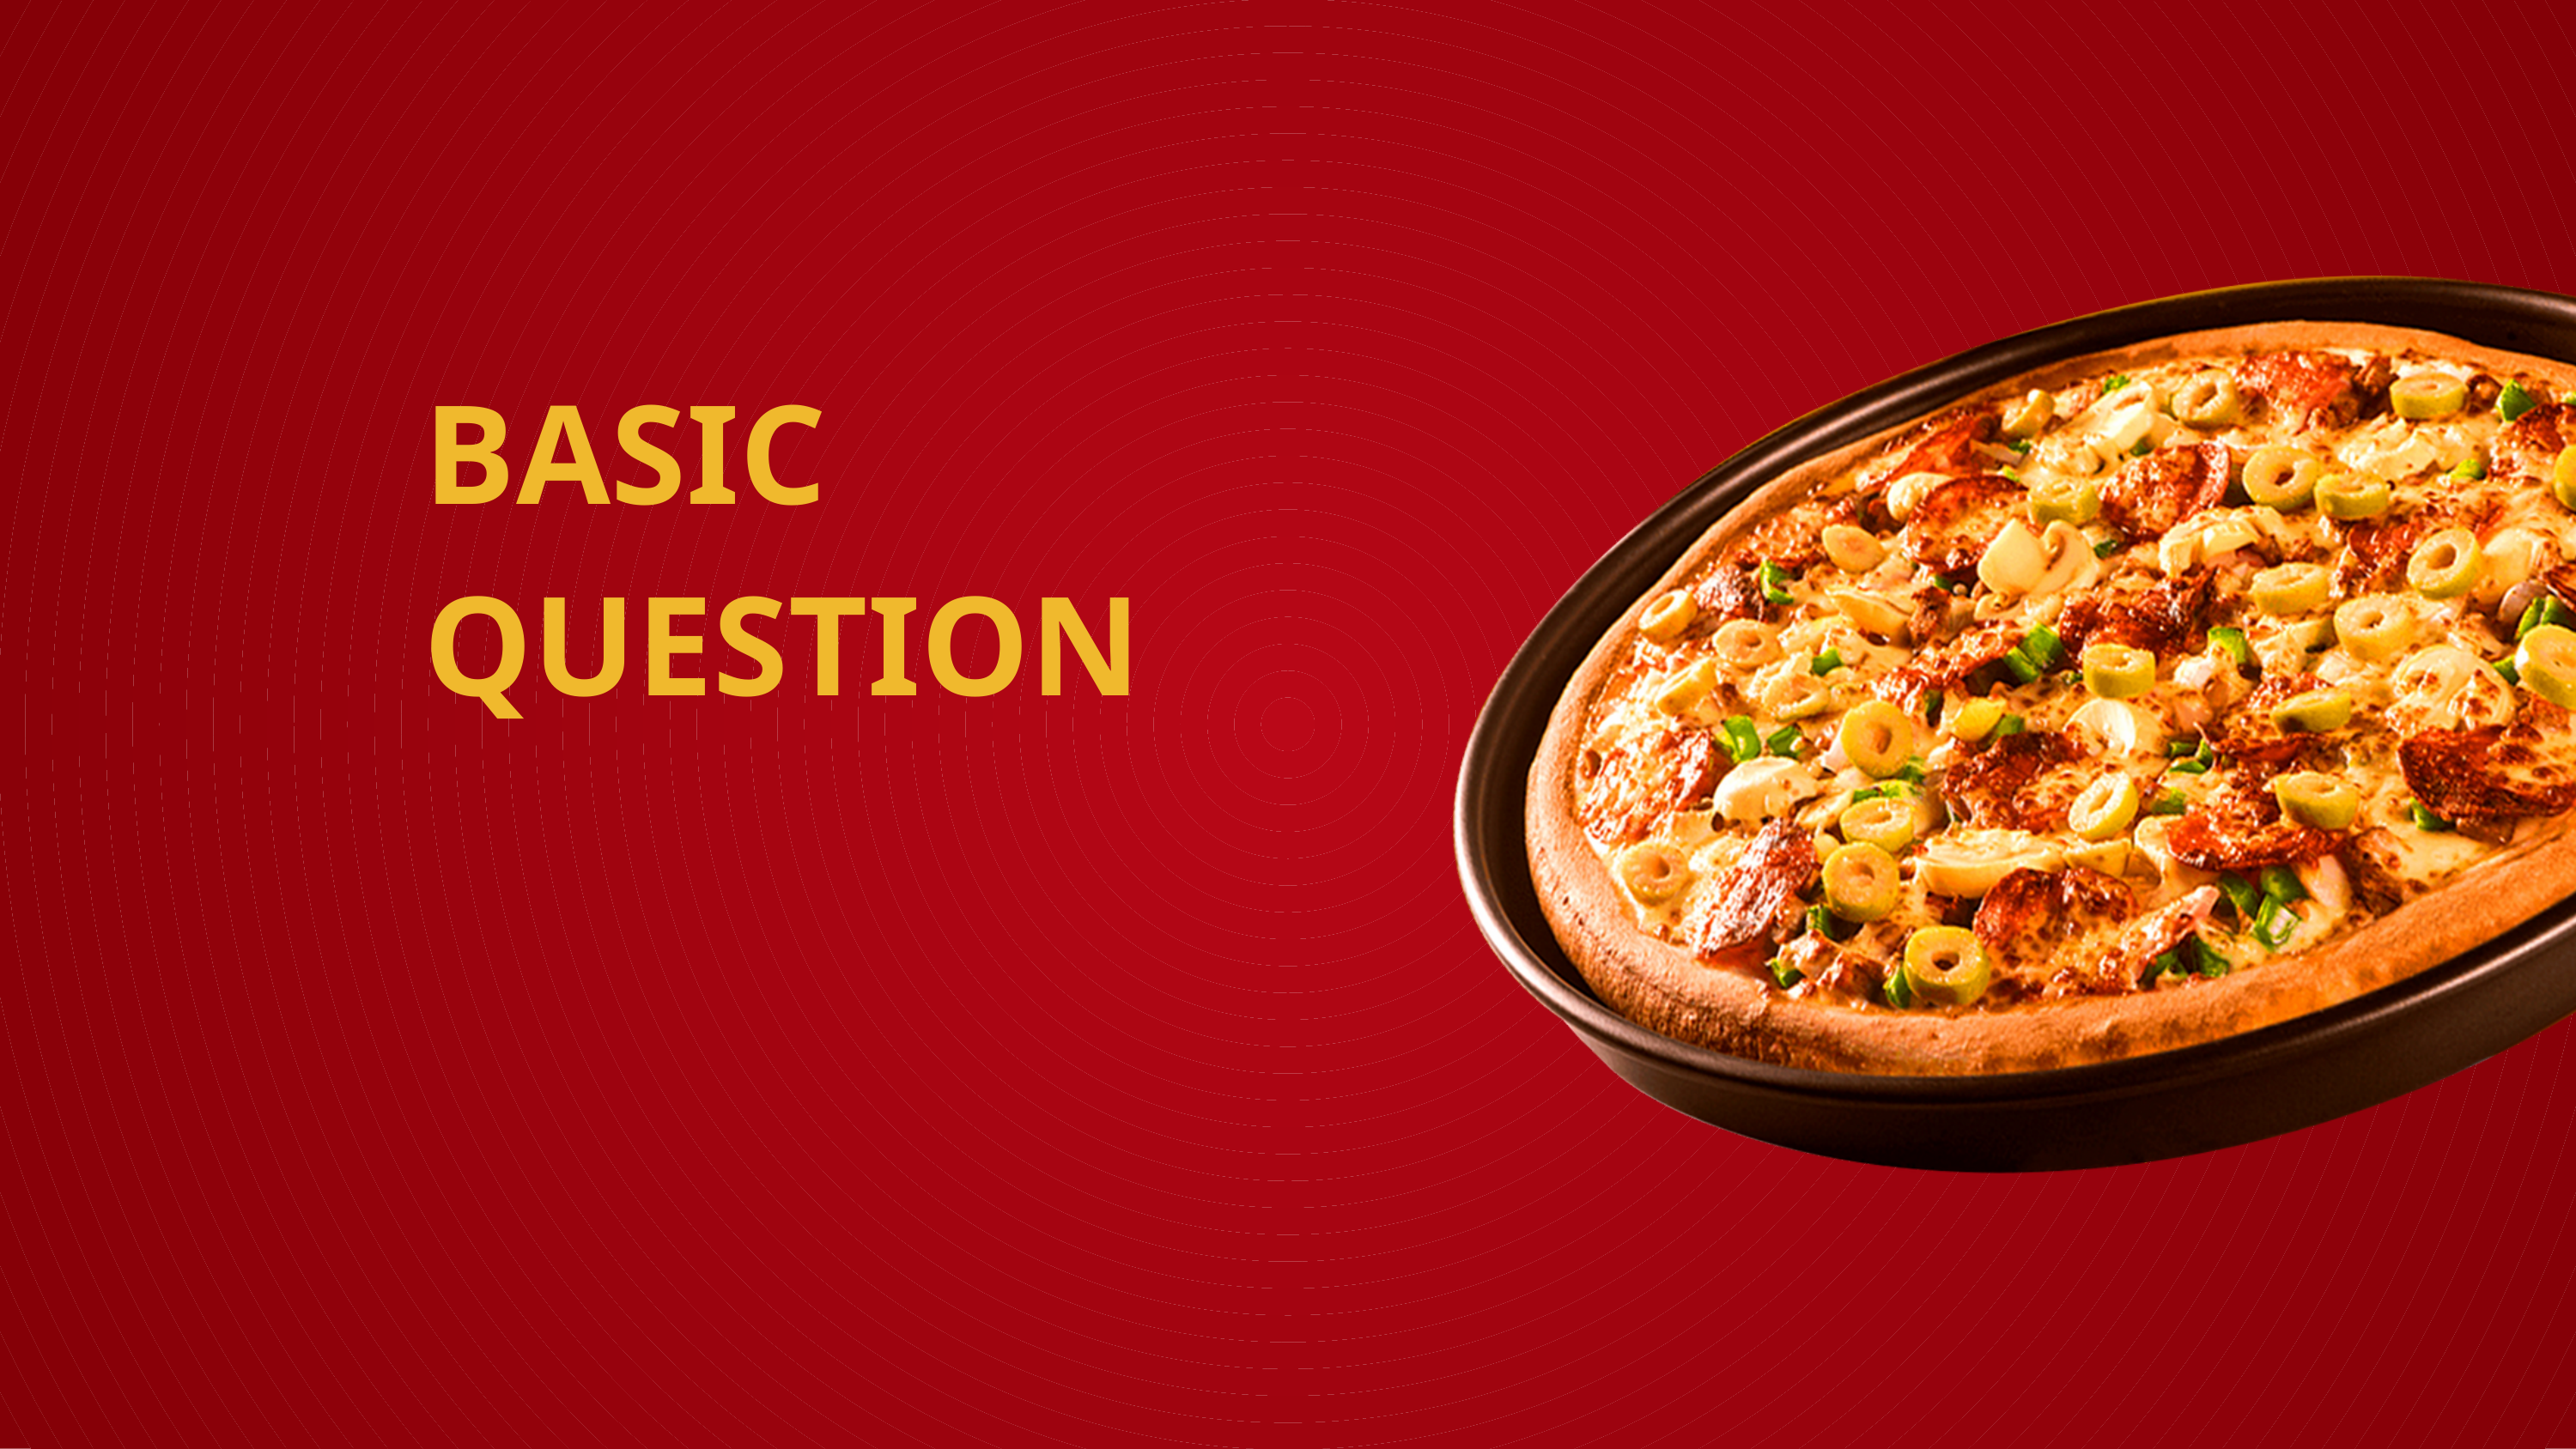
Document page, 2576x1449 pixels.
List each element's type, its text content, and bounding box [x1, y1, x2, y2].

text_box BASIC QUESTION [423, 339, 1452, 724]
text_box [1452, 276, 2576, 1173]
